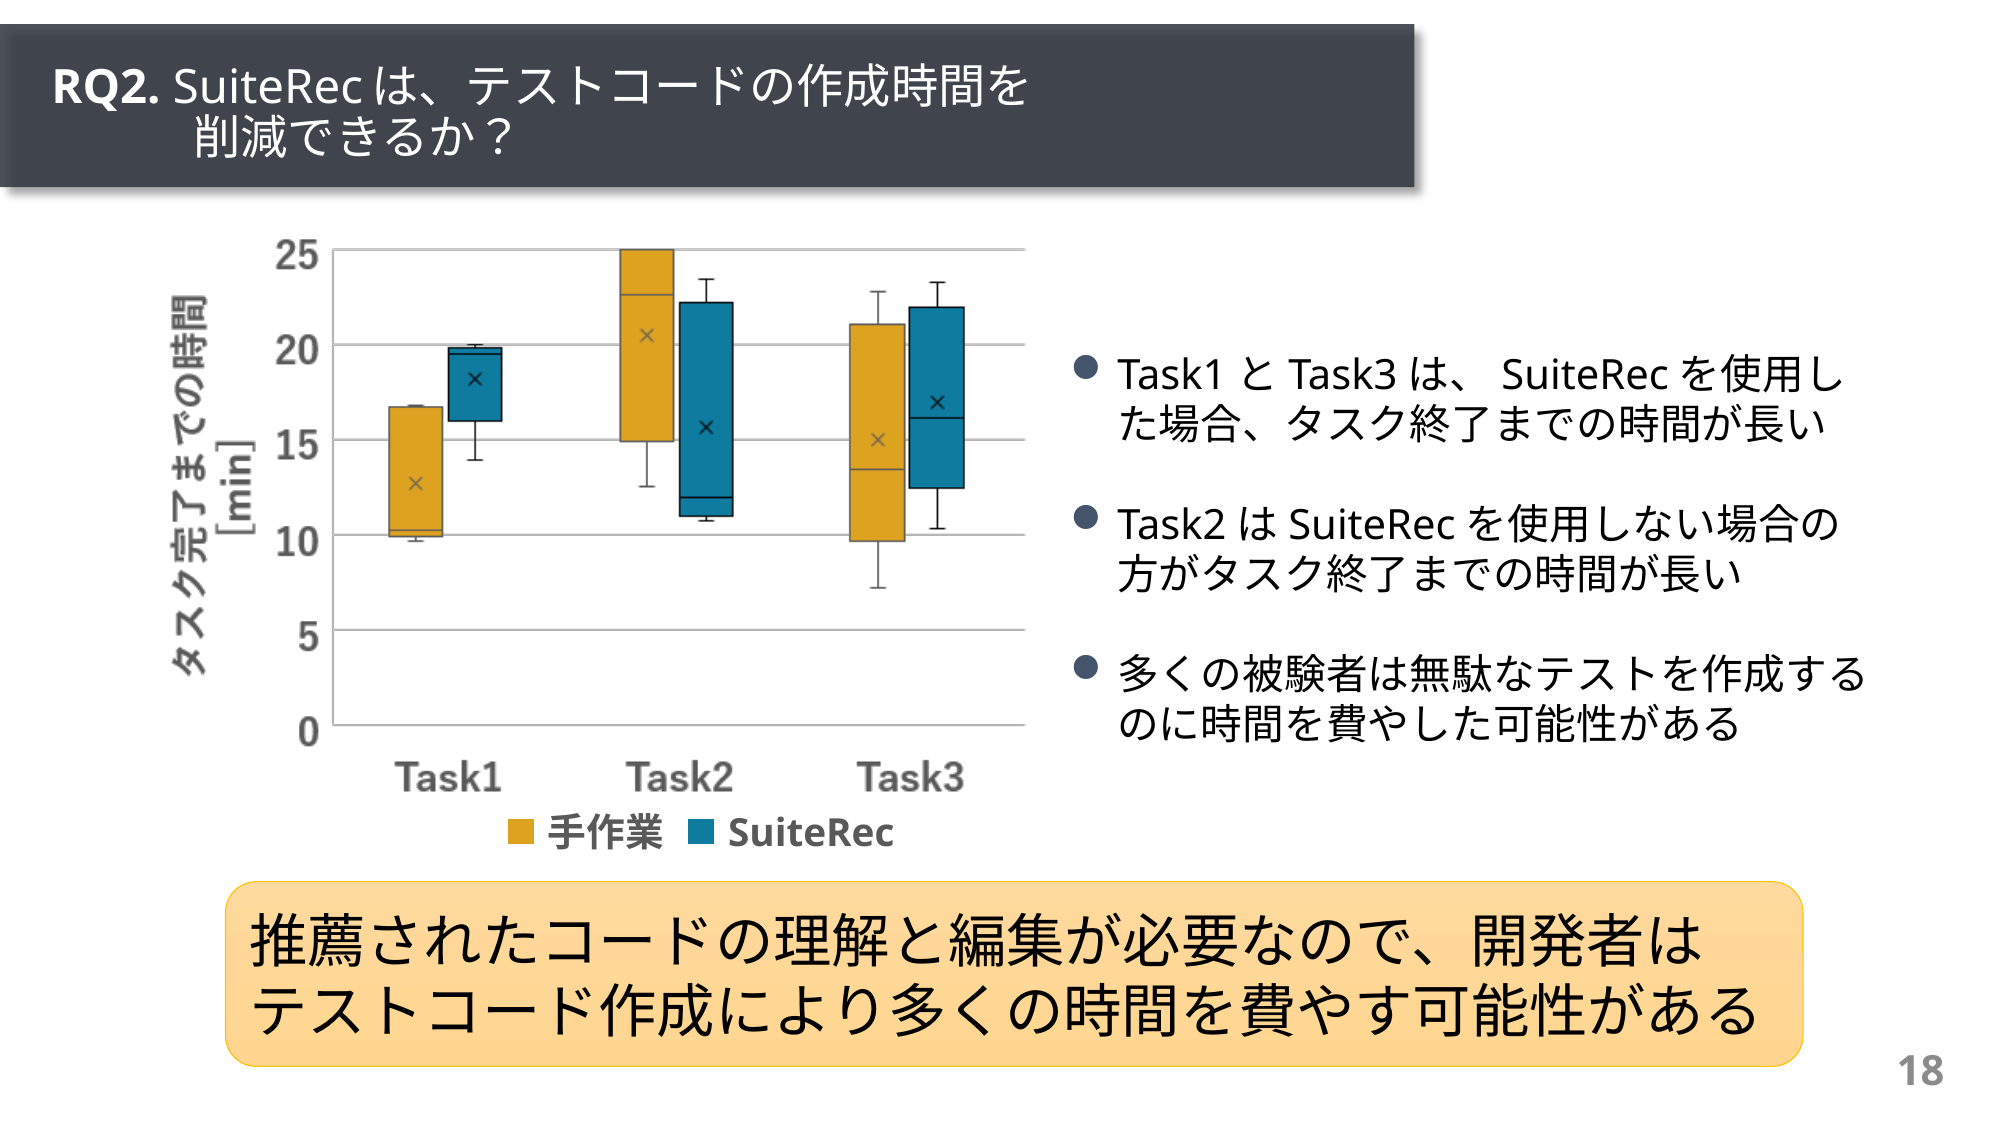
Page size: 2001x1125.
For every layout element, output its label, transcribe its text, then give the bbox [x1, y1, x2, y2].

text_box SuiteRec [713, 800, 926, 862]
text_box [508, 819, 532, 844]
text_box 手作業 [532, 800, 713, 862]
title RQ2. SuiteRecは、テストコードの作成時間を 削減できるか？ [36, 54, 1380, 174]
text_box 推薦されたコードの理解と編集が必要なので、開発者は テストコード作成により多くの時間を費やす可能性がある [224, 881, 1804, 1067]
text_box Task1とTask3は、SuiteRecを使用した場合、タスク終了までの時間が長い Task2はSuiteRecを使用しない場合の方がタスク終了までの時間が長い 多くの被験者は無駄なテストを作成するのに時間を費やした可能性がある [1055, 340, 1886, 756]
text_box [688, 819, 713, 844]
picture [156, 207, 1040, 829]
